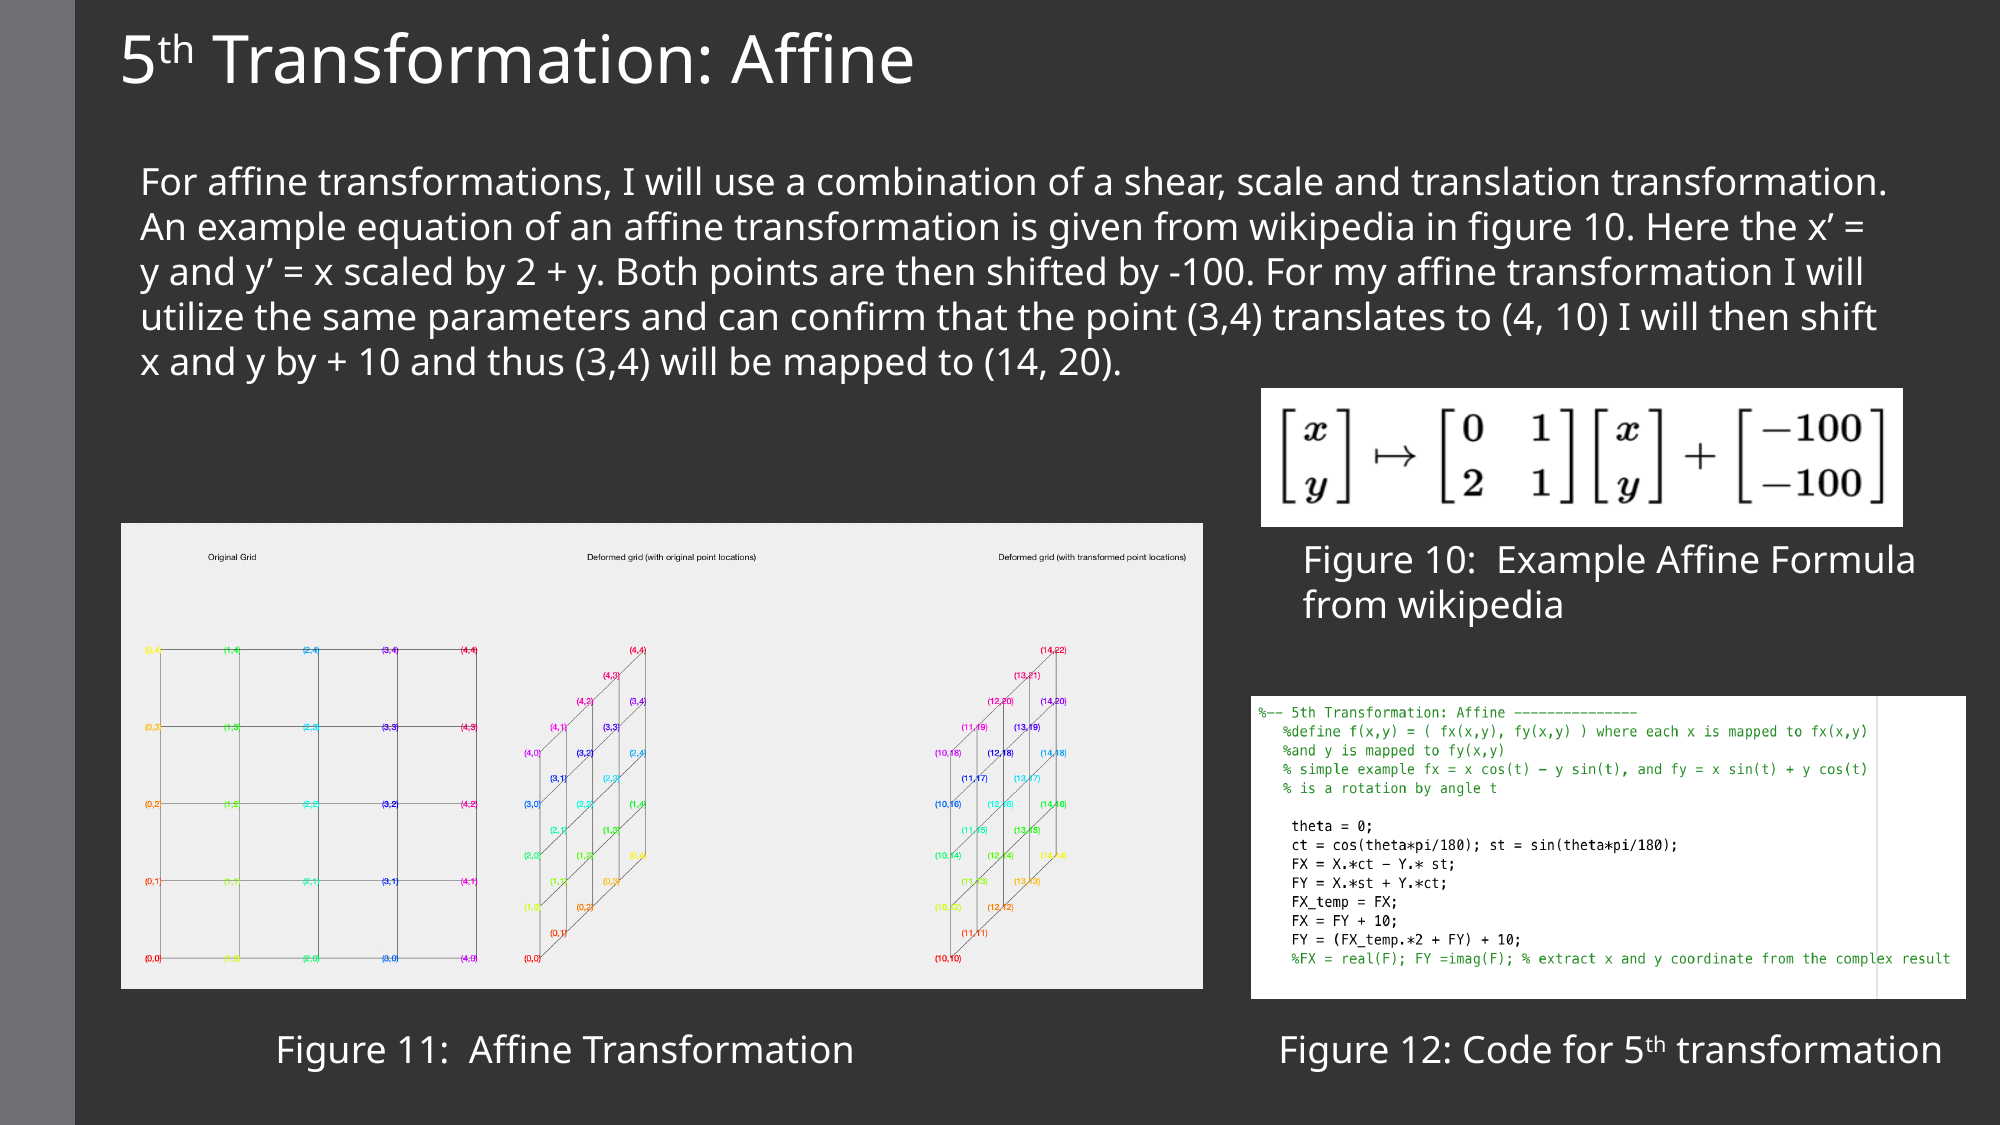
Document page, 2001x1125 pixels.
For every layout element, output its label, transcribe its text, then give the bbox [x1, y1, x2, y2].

picture [1251, 696, 1966, 999]
text_box Figure 11: Affine Transformation [260, 1018, 871, 1079]
text_box Figure 10: Example Affine Formula from wikipedia [1287, 528, 1973, 633]
text_box For affine transformations, I will use a combination of a shear, scale and translation transformation. An example equation of an affine transformation is given from wikipedia in figure 10. Here the x’ = y and y’ = x scaled by 2 + y. Both points are then shifted by -100. For my affine transformation I will utilize the same parameters and can confirm that the point (3,4) translates to (4, 10) I will then shift x and y by + 10 and thus (3,4) will be mapped to (14, 20). [125, 150, 1908, 391]
text_box Figure 12: Code for 5th transformation [1263, 1018, 1978, 1079]
text_box 5th Transformation: Affine [104, 9, 1988, 105]
picture [120, 523, 1203, 990]
picture [1260, 388, 1903, 527]
